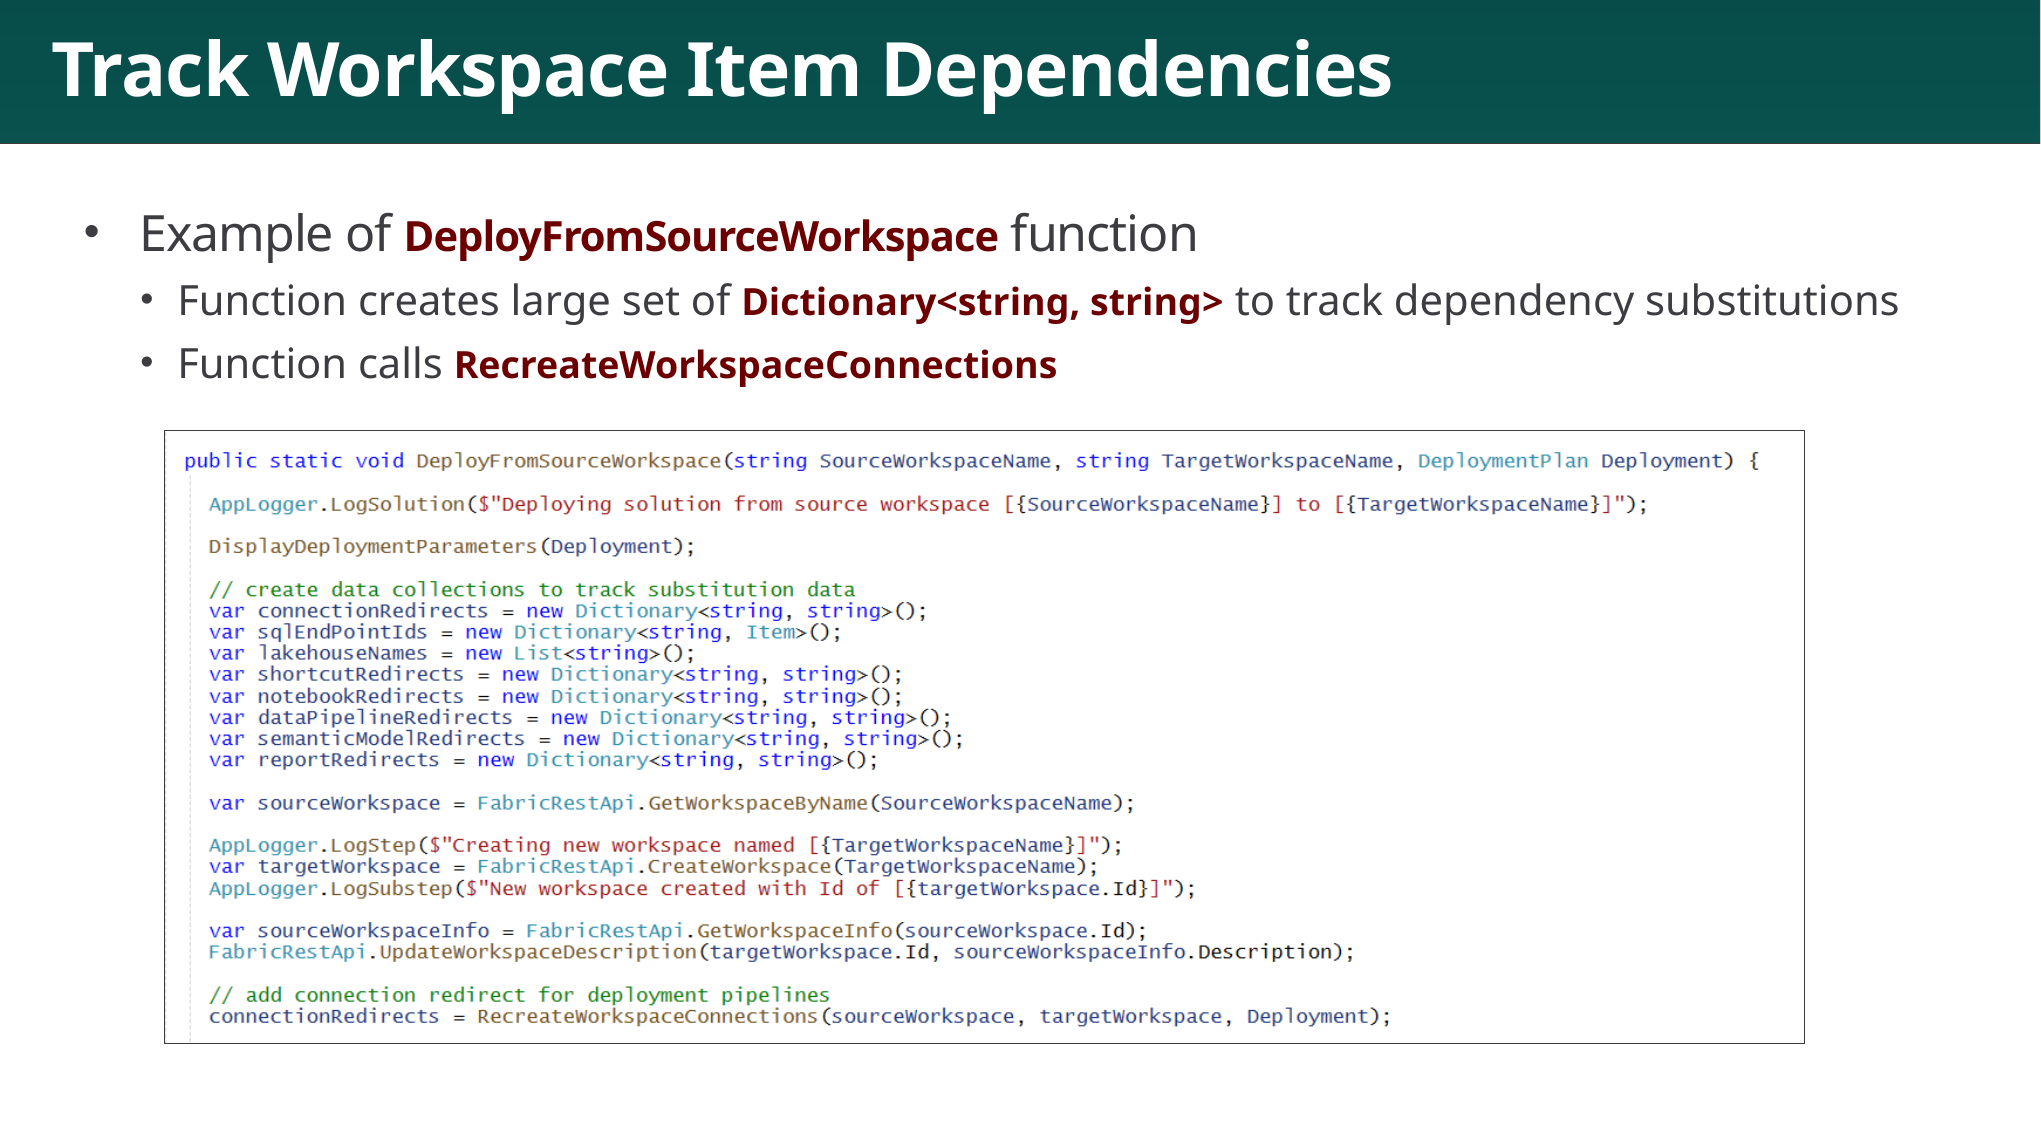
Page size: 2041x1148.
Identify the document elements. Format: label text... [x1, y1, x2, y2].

picture [164, 430, 1805, 1045]
list Example of DeployFromSourceWorkspace function Function creates large set of Dictionary<string, string> to track dependency substitutions Function calls RecreateWorkspaceConnections [83, 201, 1988, 389]
title Track Workspace Item Dependencies [51, 31, 1988, 113]
